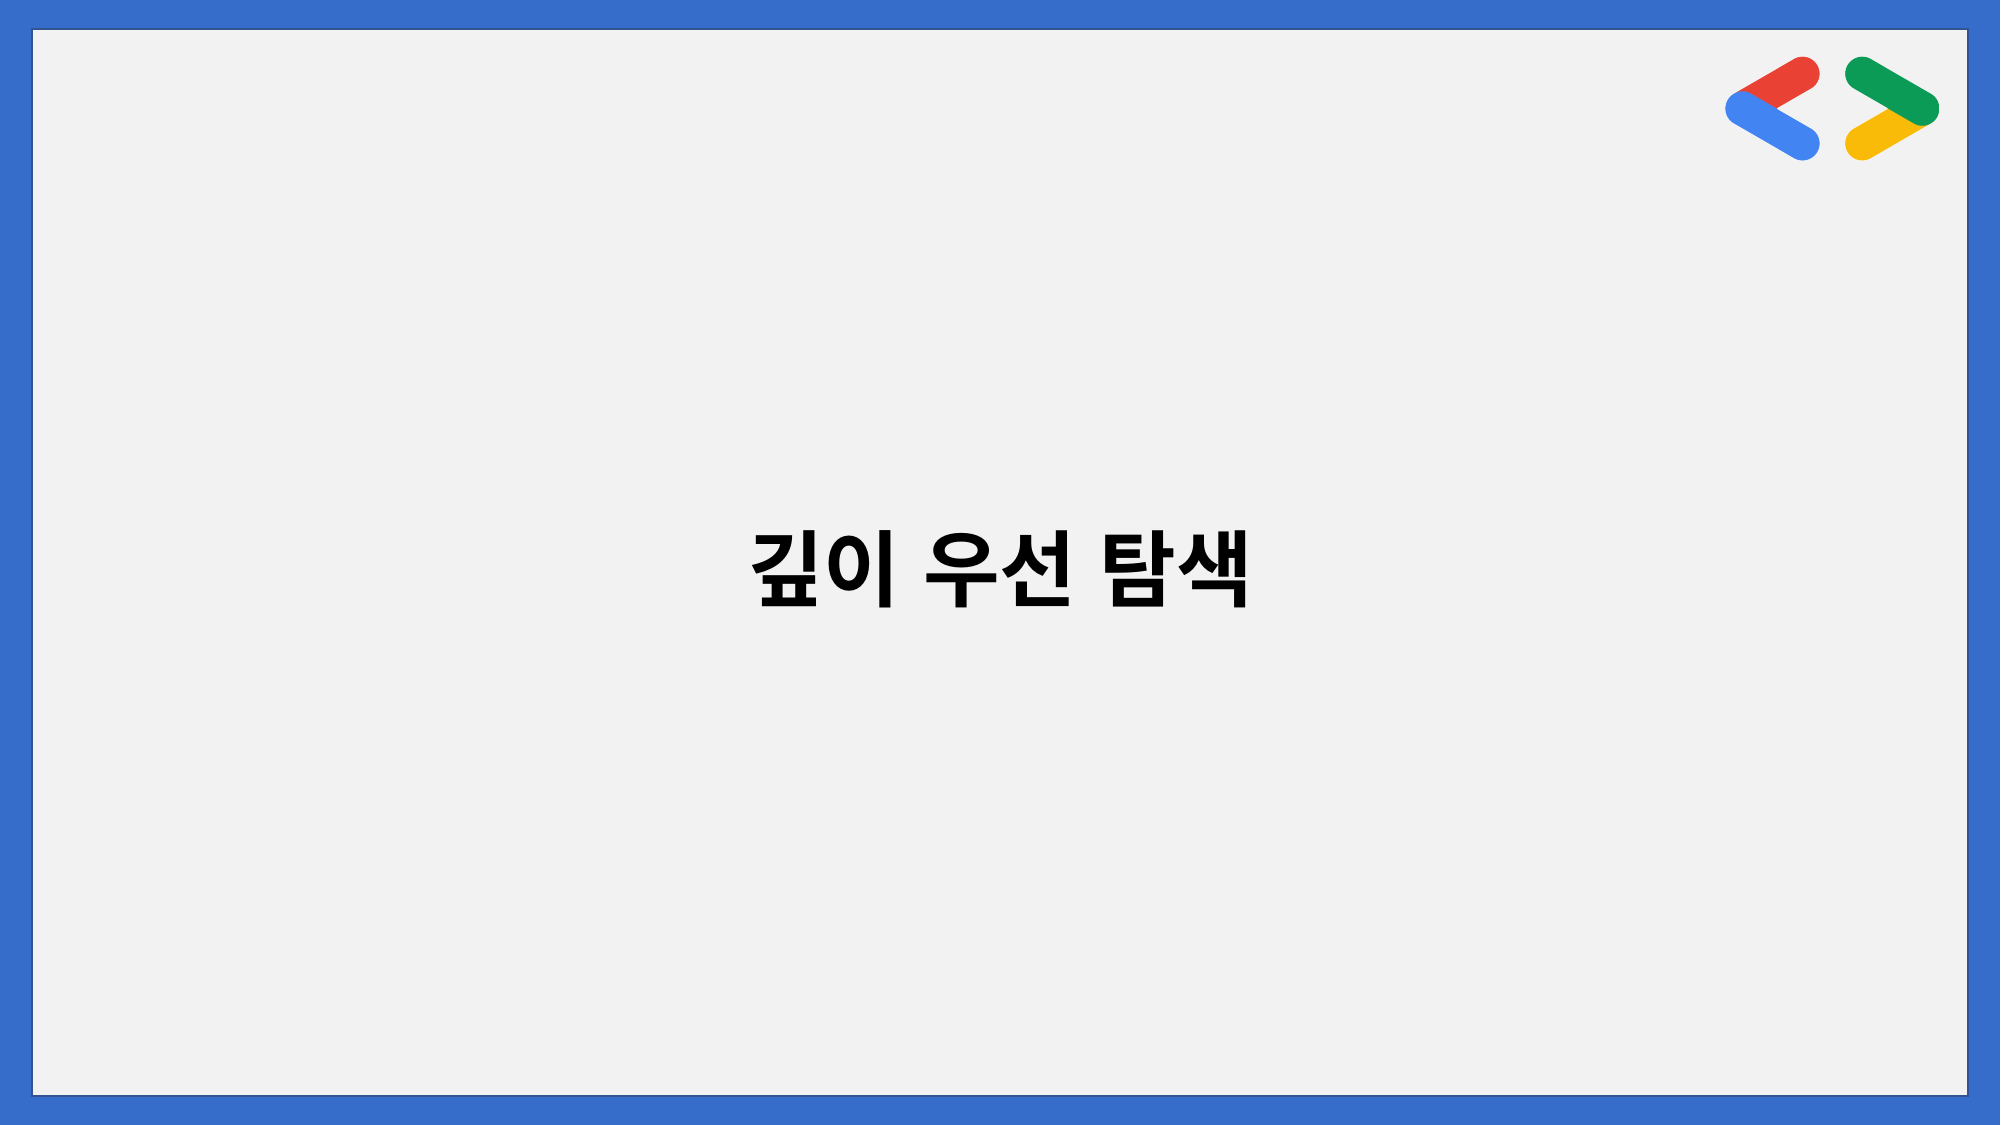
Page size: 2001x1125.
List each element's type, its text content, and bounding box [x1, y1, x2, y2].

text_box 깊이 우선 탐색 [635, 498, 1365, 627]
picture [1725, 1, 1939, 216]
